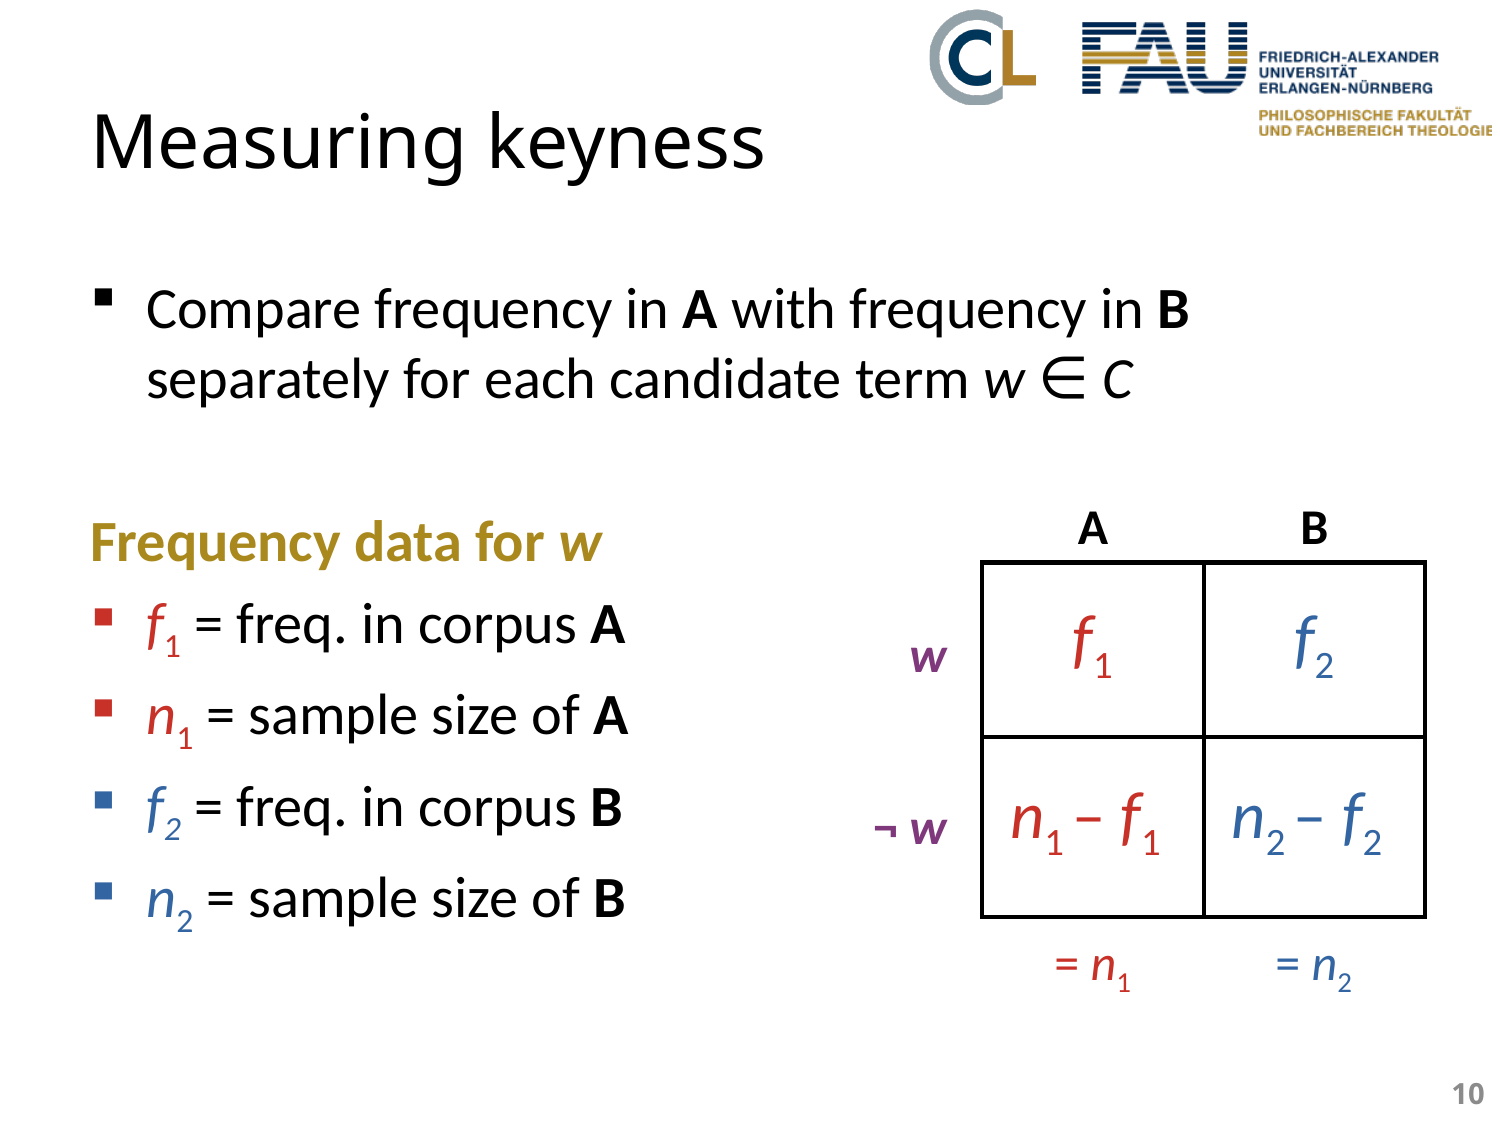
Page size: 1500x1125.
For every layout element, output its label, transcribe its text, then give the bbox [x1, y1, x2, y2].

title Measuring keyness [75, 45, 1425, 233]
slide_number 10 [1149, 1065, 1500, 1125]
list Compare frequency in A with frequency in B separately for each candidate term w ∈ C Frequency data for w f1 = freq. in corpus A n1 = sample size of A f2 = freq. in corpus B n2 = sample size of B [75, 262, 1425, 1005]
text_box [809, 486, 1426, 999]
